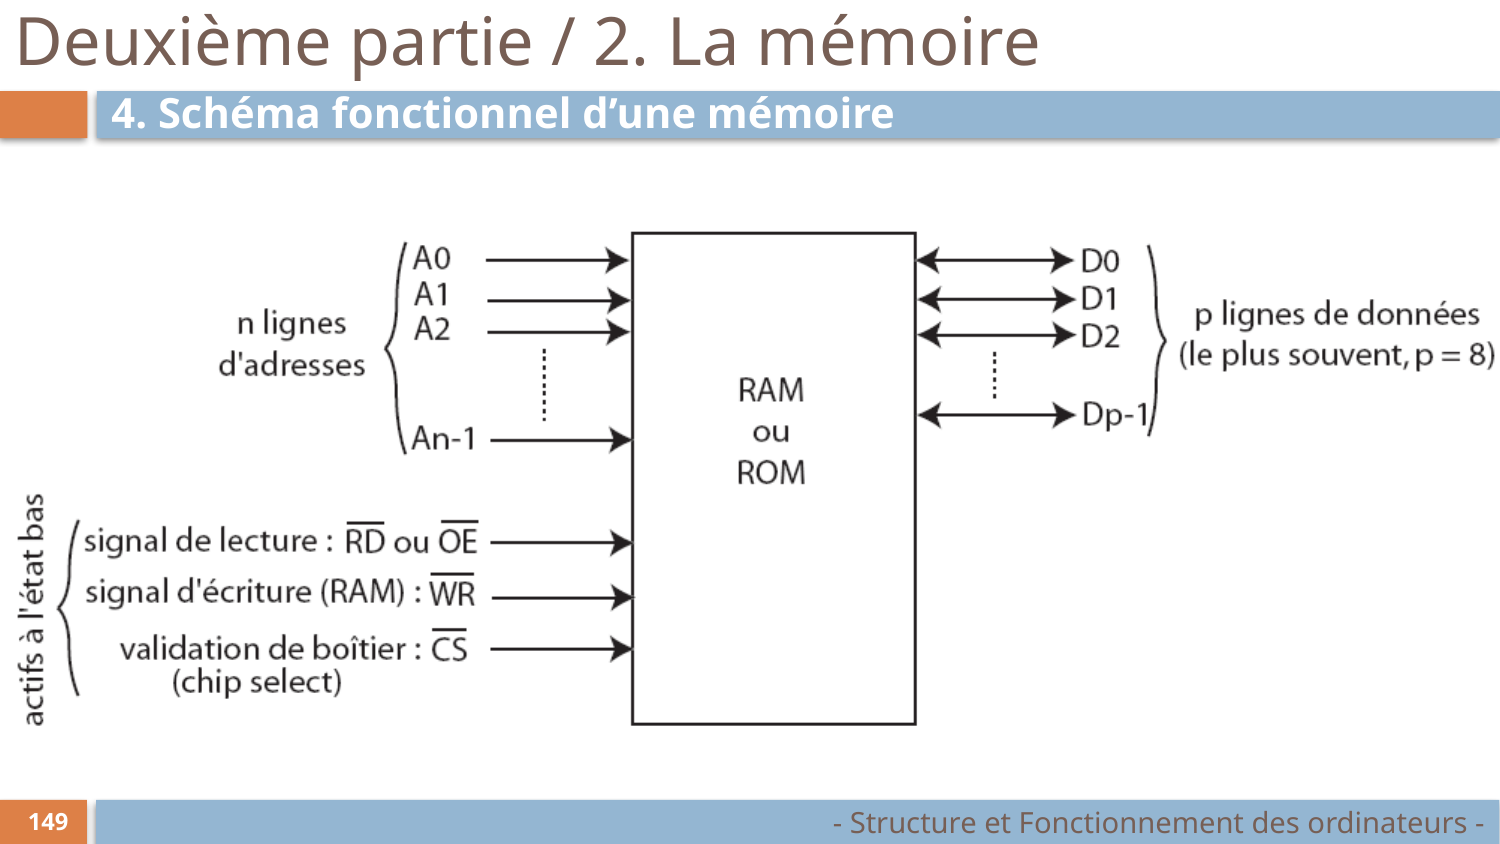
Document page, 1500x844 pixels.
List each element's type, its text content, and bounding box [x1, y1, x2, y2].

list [0, 205, 1500, 734]
footer - Structure et Fonctionnement des ordinateurs - [112, 799, 1500, 844]
text_box 4. Schéma fonctionnel d’une mémoire [96, 91, 1500, 133]
title Deuxième partie / 2. La mémoire [0, 0, 1500, 80]
